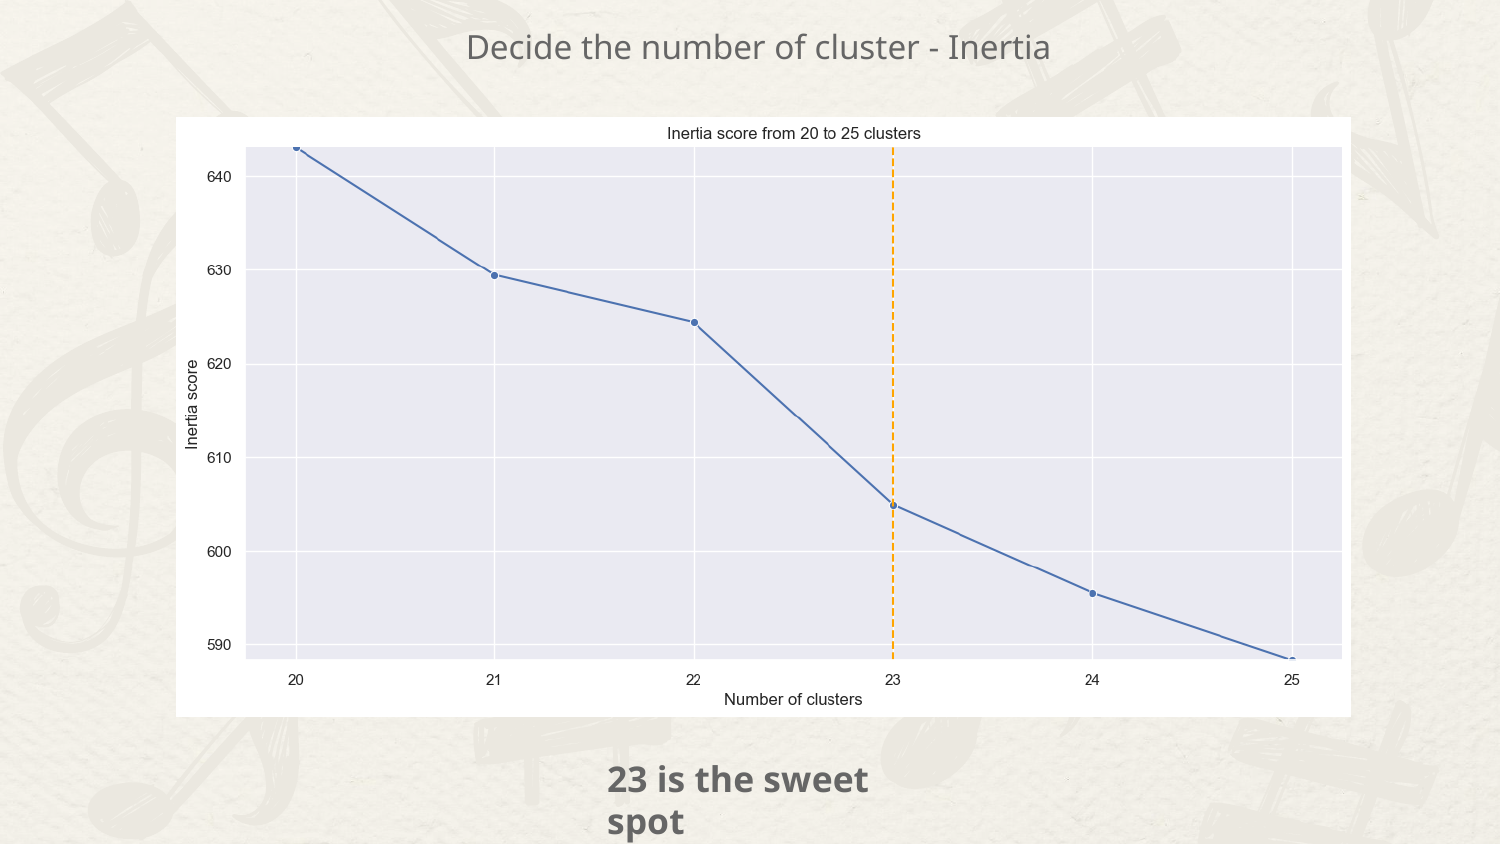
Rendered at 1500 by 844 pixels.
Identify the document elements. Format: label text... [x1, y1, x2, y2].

text_box Decide the number of cluster - Inertia [265, 11, 1262, 93]
picture [176, 117, 1351, 717]
text_box 23 is the sweet spot [592, 741, 935, 804]
